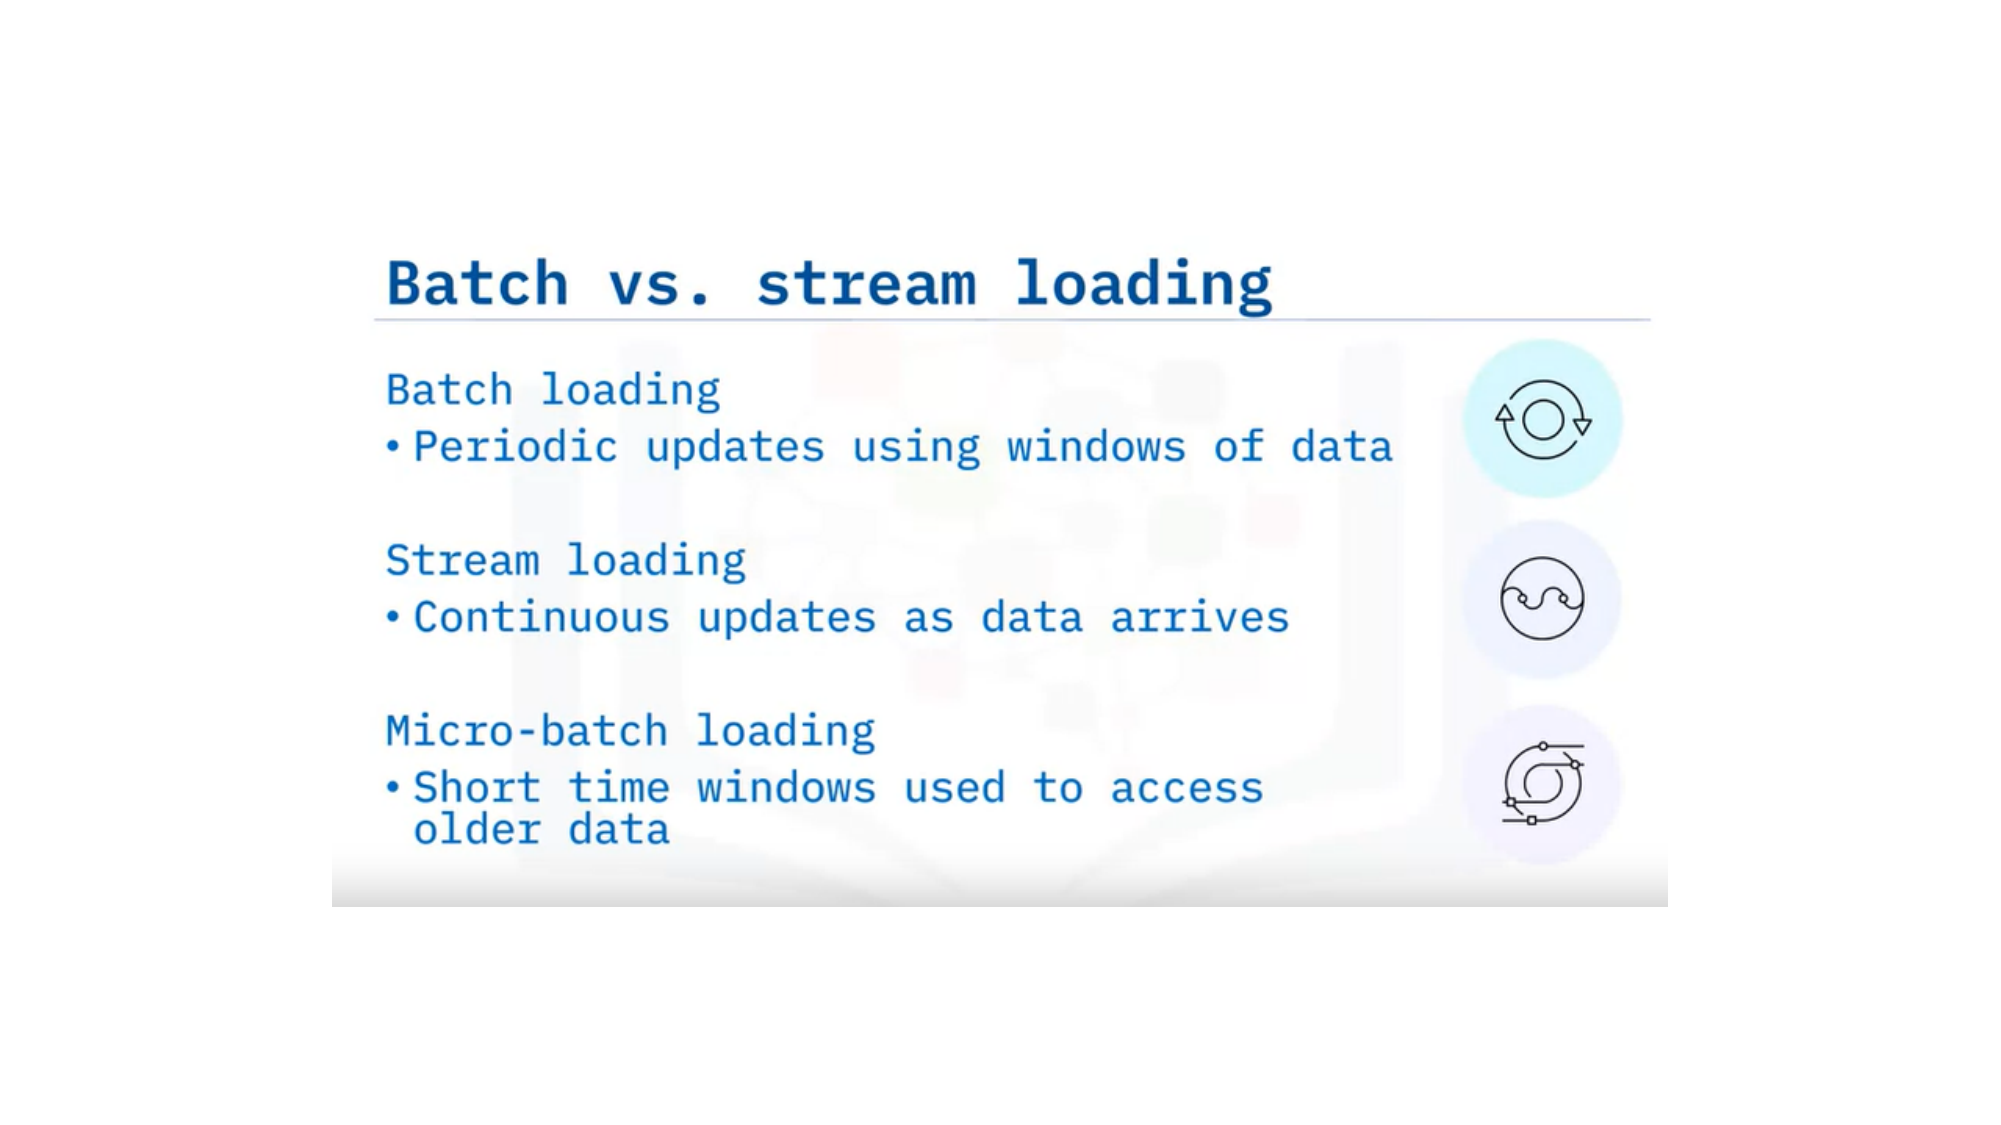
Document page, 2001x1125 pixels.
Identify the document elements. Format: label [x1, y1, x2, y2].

picture [332, 217, 1668, 907]
